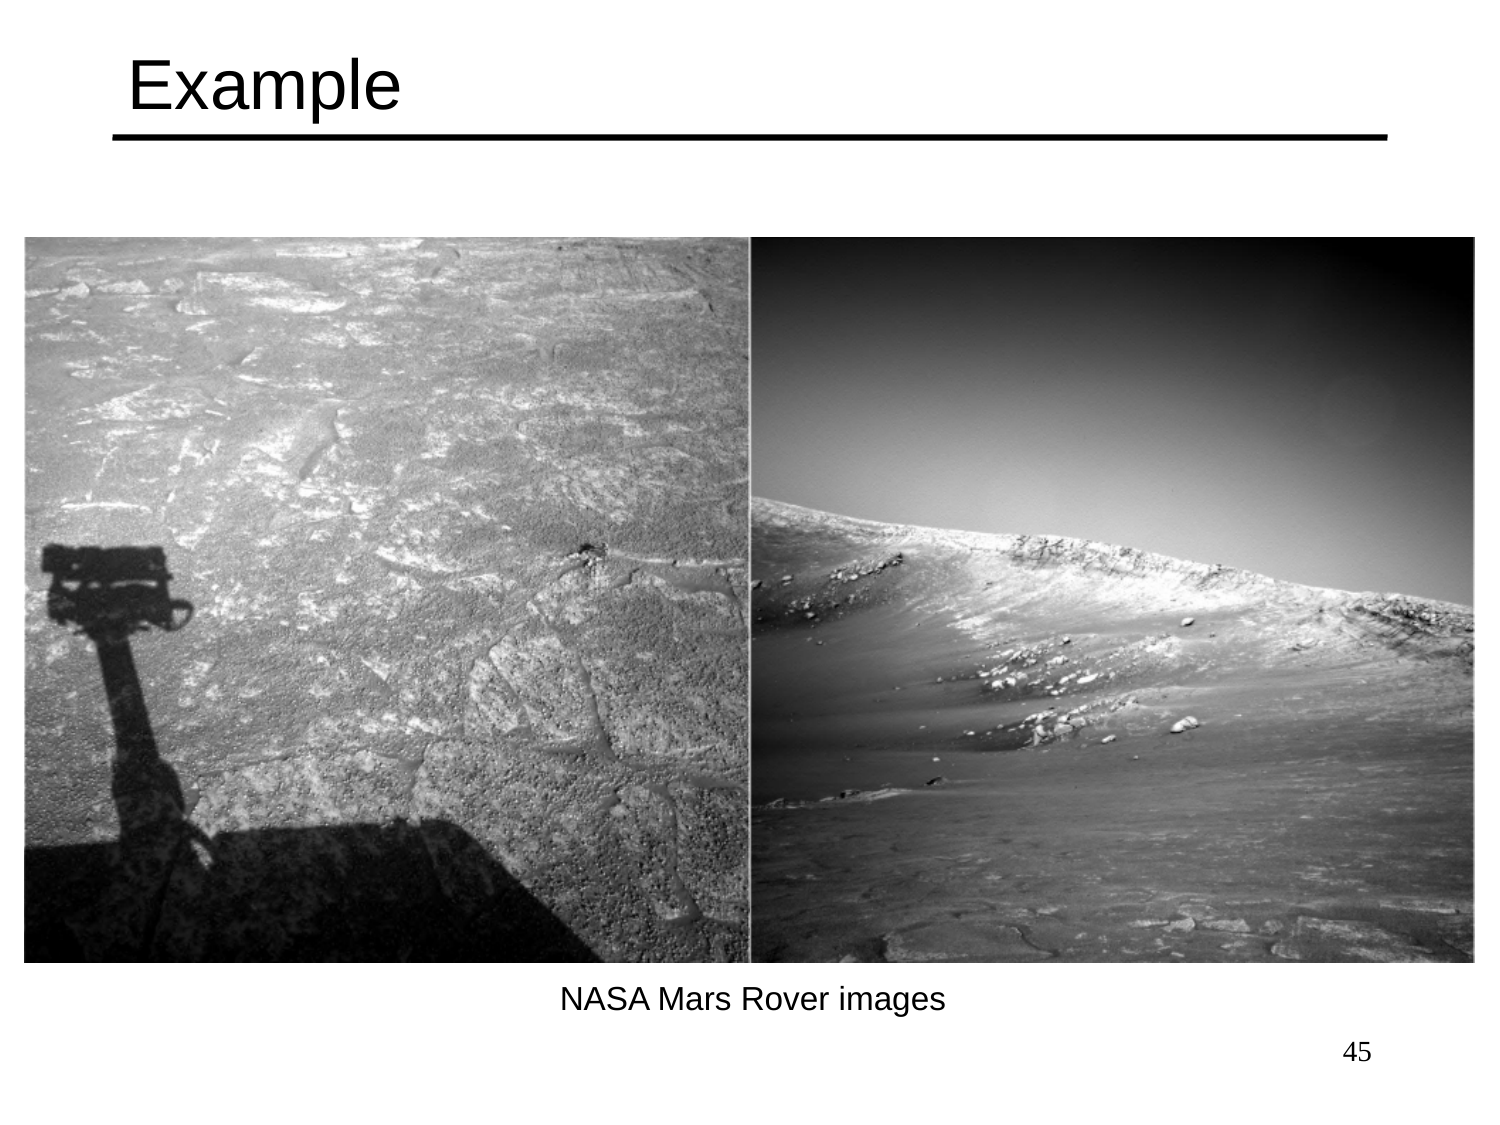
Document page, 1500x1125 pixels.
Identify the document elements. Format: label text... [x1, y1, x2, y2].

text_box NASA Mars Rover images [456, 971, 1050, 1025]
title Example [112, 12, 1388, 151]
slide_number 45 [1074, 1024, 1388, 1101]
picture [24, 237, 1476, 963]
